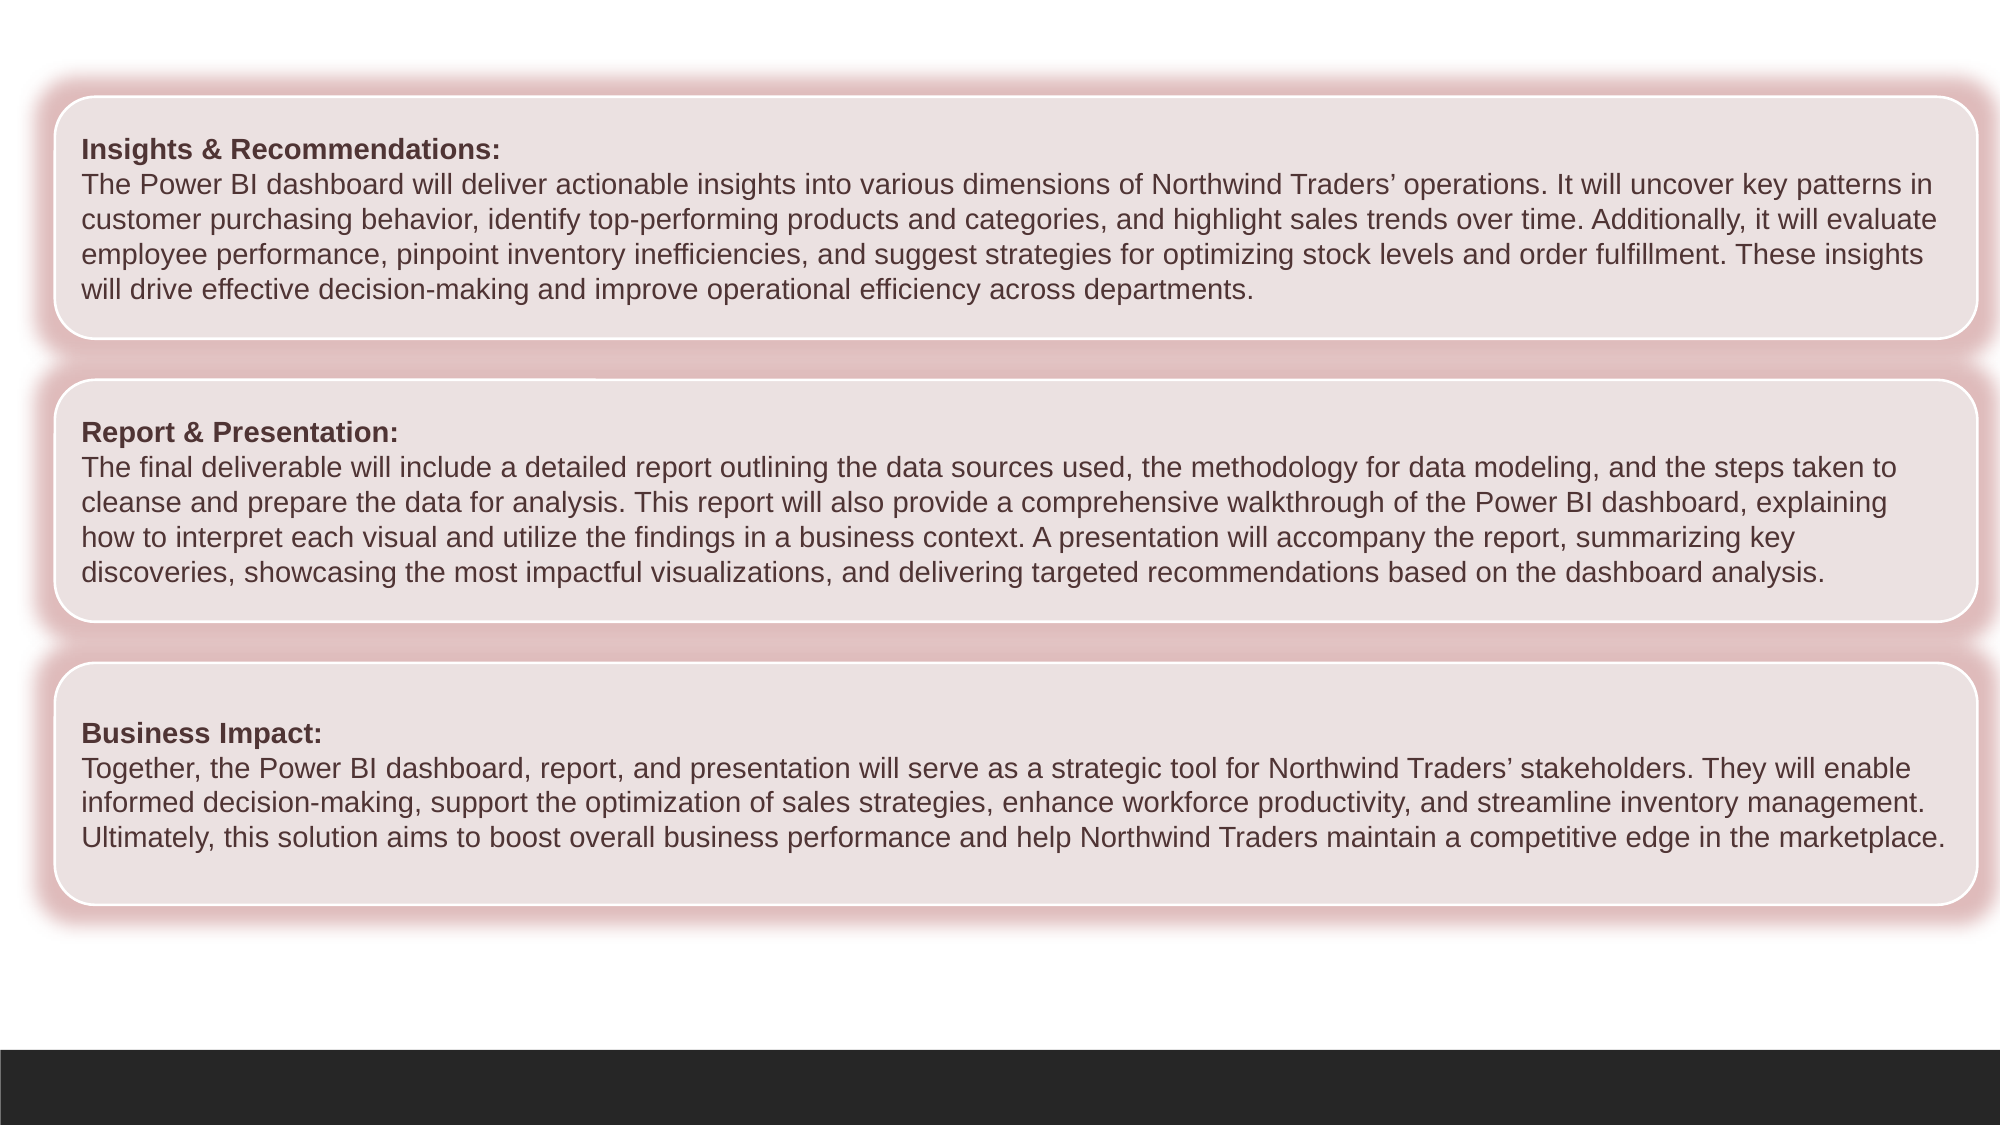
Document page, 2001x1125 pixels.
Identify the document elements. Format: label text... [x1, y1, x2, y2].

text_box Business Impact: Together, the Power BI dashboard, report, and presentation will serve as a strategic tool for Northwind Traders’ stakeholders. They will enable informed decision-making, support the optimization of sales strategies, enhance workforce productivity, and streamline inventory management. Ultimately, this solution aims to boost overall business performance and help Northwind Traders maintain a competitive edge in the marketplace. [53, 661, 1979, 907]
text_box Report & Presentation: The final deliverable will include a detailed report outlining the data sources used, the methodology for data modeling, and the steps taken to cleanse and prepare the data for analysis. This report will also provide a comprehensive walkthrough of the Power BI dashboard, explaining how to interpret each visual and utilize the findings in a business context. A presentation will accompany the report, summarizing key discoveries, showcasing the most impactful visualizations, and delivering targeted recommendations based on the dashboard analysis. [53, 378, 1979, 624]
text_box Insights & Recommendations: The Power BI dashboard will deliver actionable insights into various dimensions of Northwind Traders’ operations. It will uncover key patterns in customer purchasing behavior, identify top-performing products and categories, and highlight sales trends over time. Additionally, it will evaluate employee performance, pinpoint inventory inefficiencies, and suggest strategies for optimizing stock levels and order fulfillment. These insights will drive effective decision-making and improve operational efficiency across departments. [53, 95, 1979, 341]
